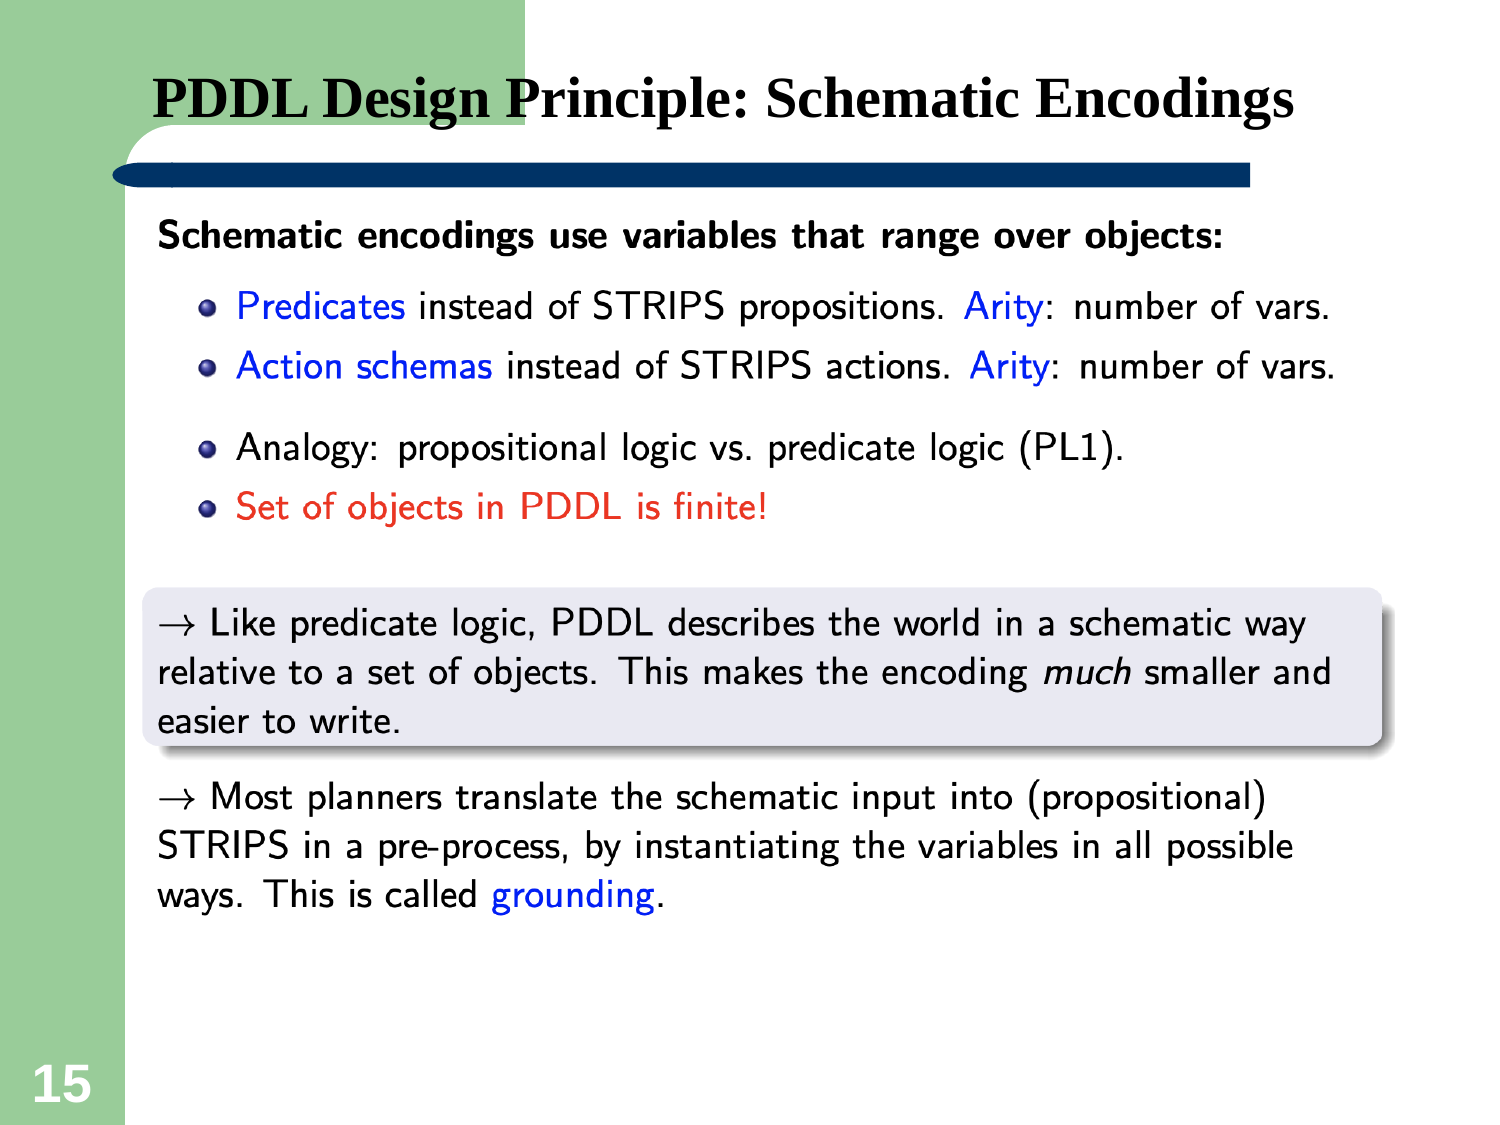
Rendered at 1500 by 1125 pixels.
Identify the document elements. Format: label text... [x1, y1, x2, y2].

picture [135, 207, 1395, 941]
slide_number 15 [13, 1040, 111, 1121]
title PDDL Design Principle: Schematic Encodings [137, 37, 1450, 138]
